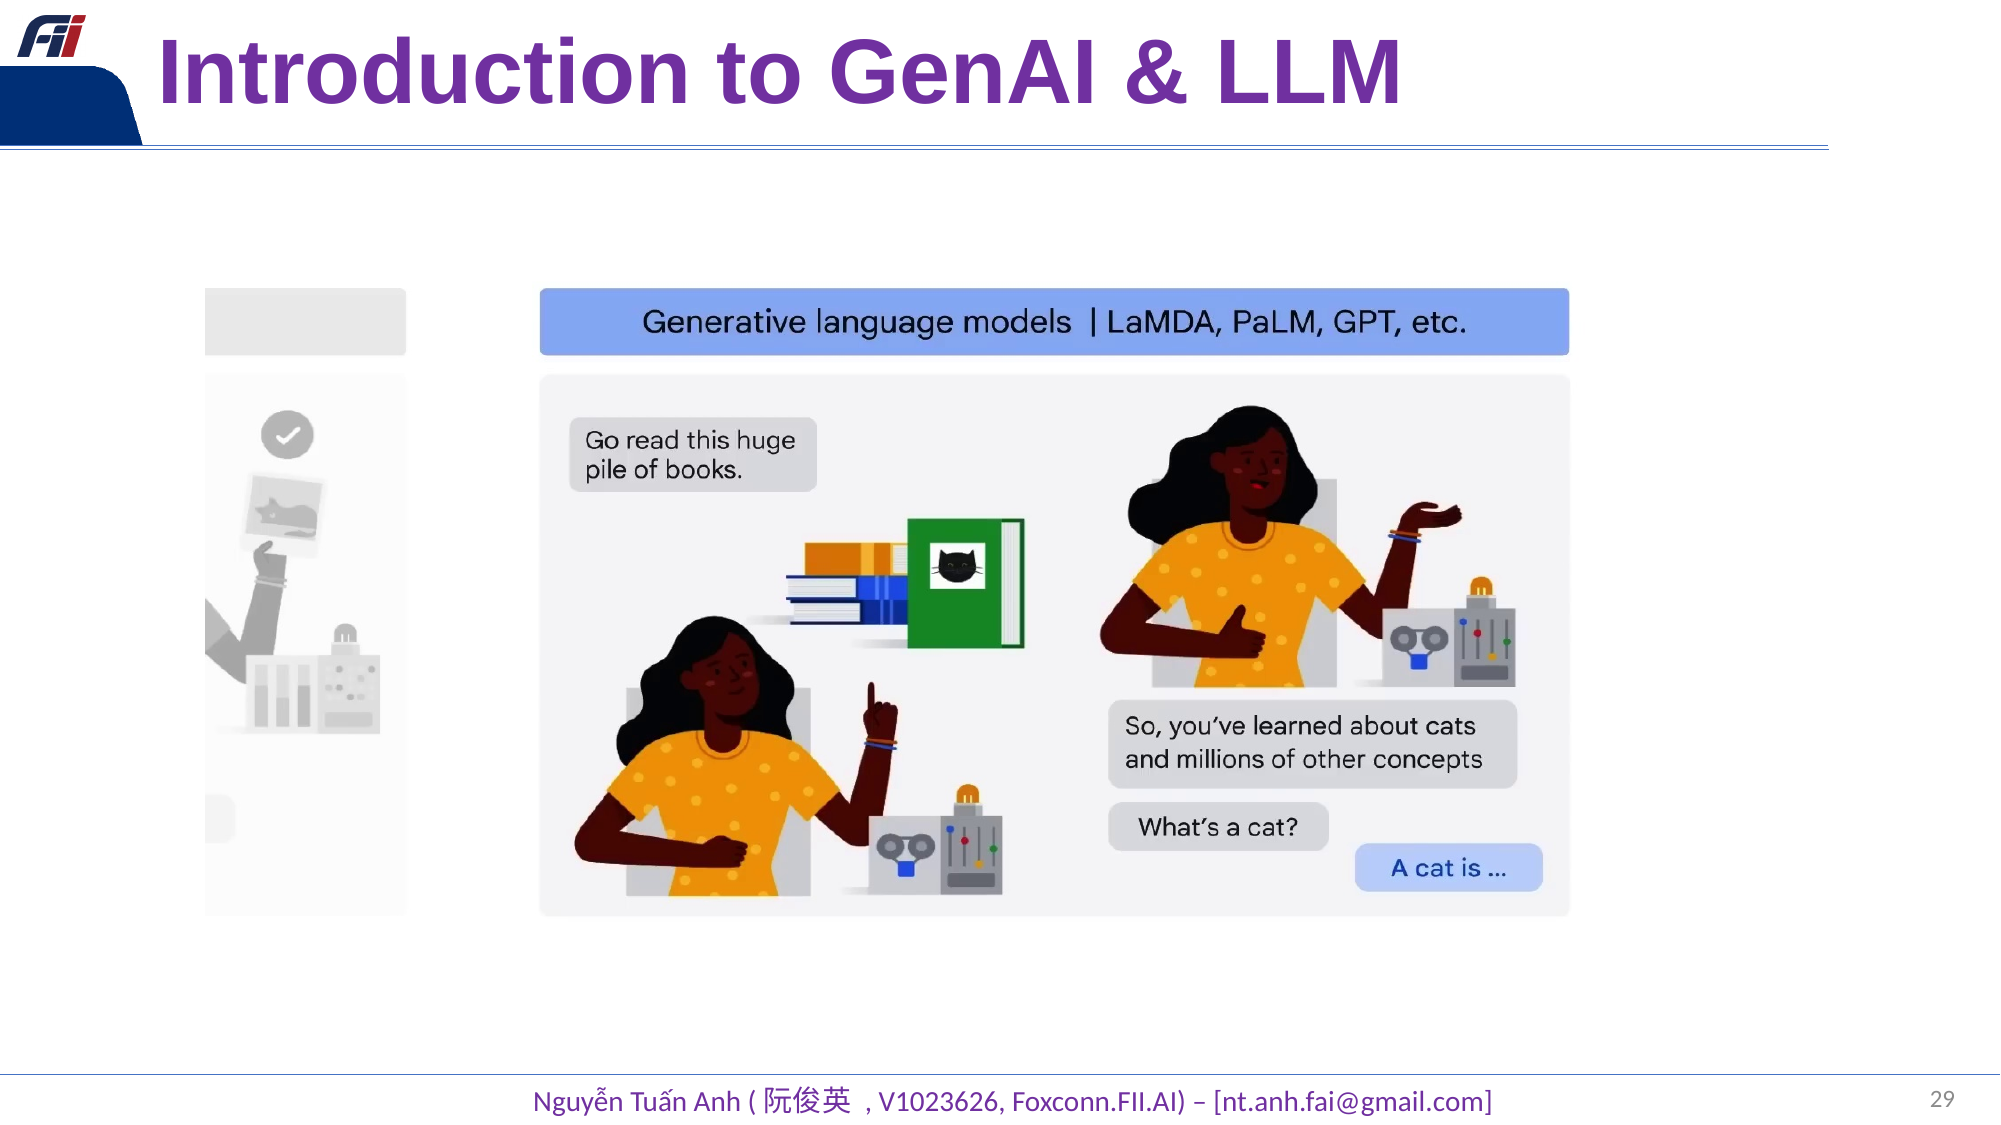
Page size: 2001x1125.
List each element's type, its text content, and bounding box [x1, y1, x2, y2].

picture [0, 66, 143, 145]
picture [205, 161, 1911, 1062]
title Introduction to GenAI & LLM [142, 5, 1945, 143]
picture [17, 15, 86, 57]
slide_number 29 [1807, 1074, 1971, 1121]
